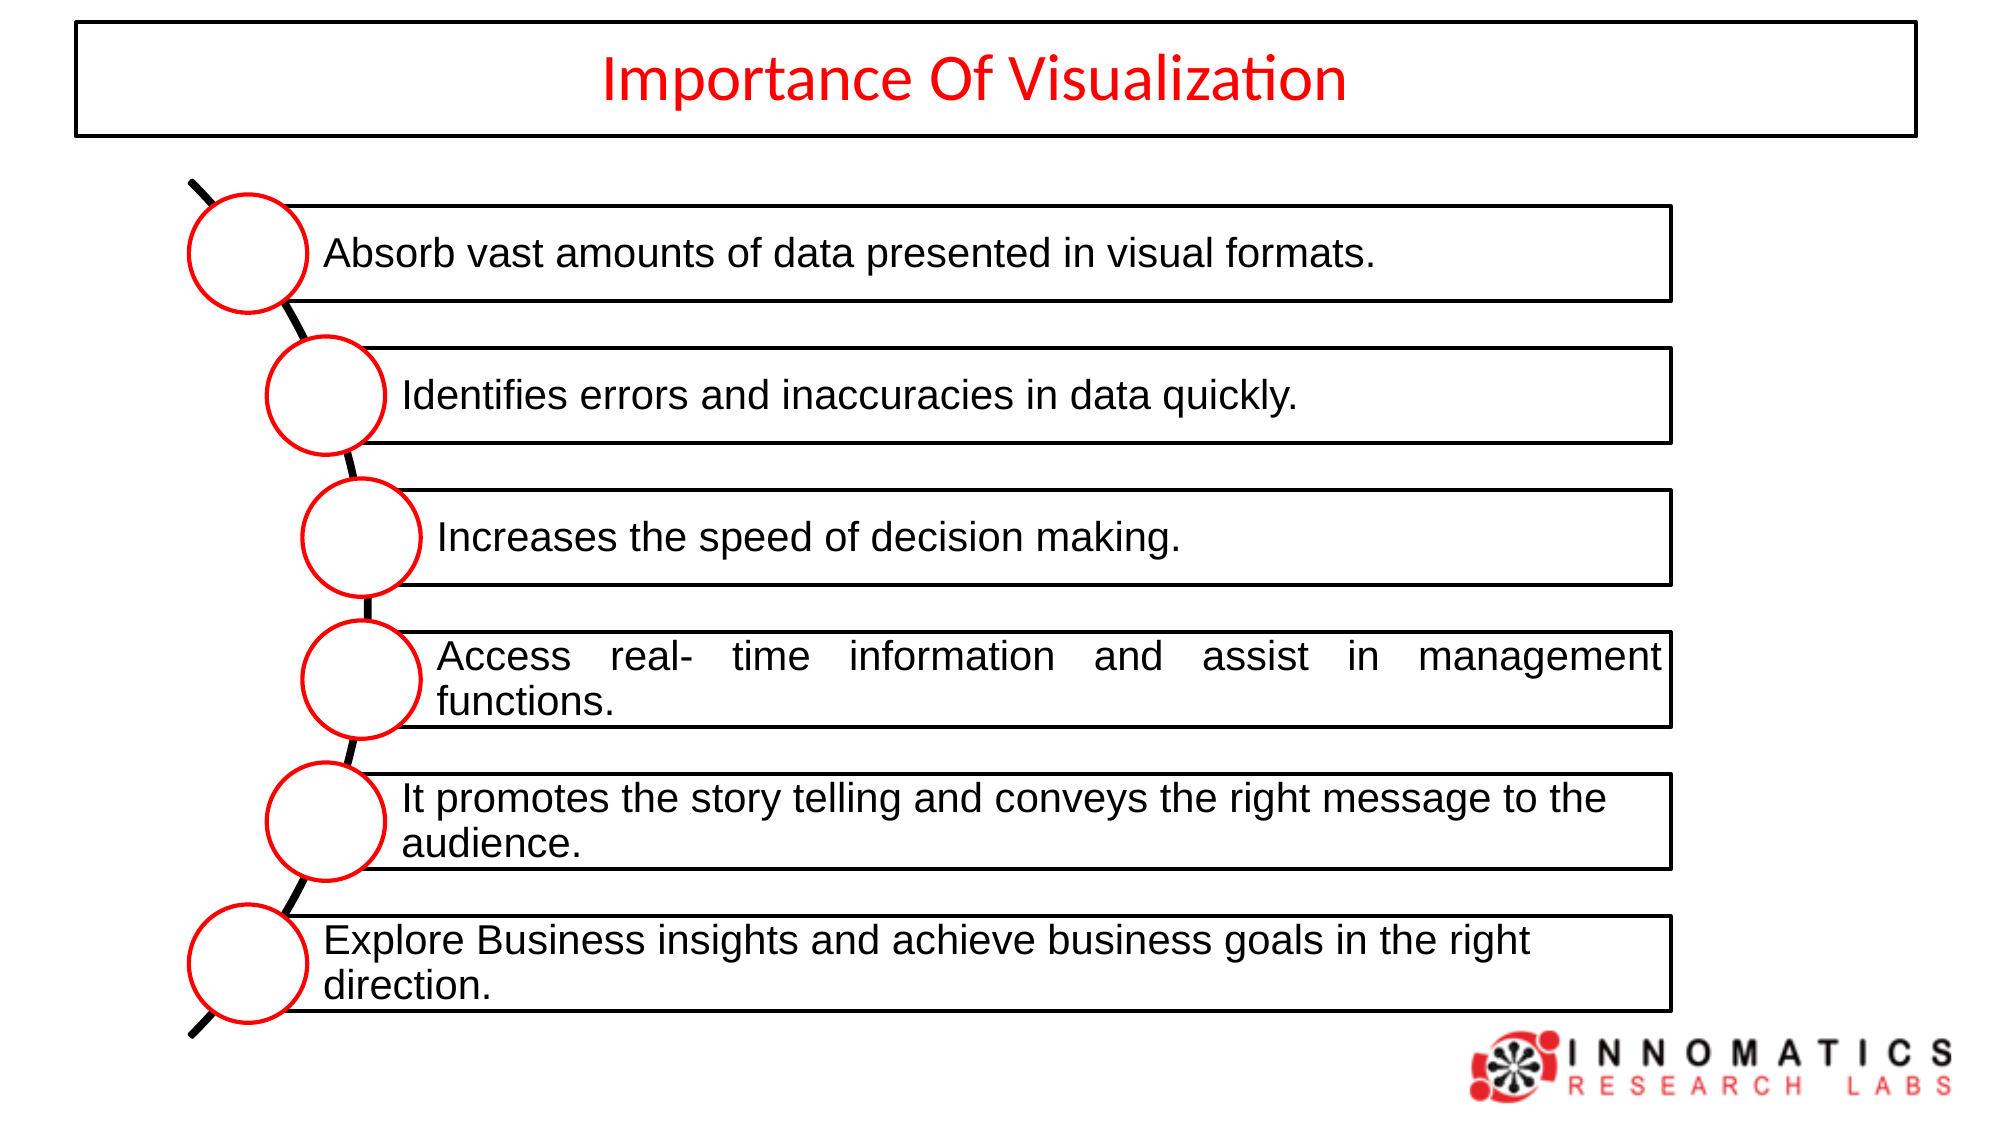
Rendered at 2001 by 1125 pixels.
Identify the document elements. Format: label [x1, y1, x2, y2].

picture [1445, 1014, 1975, 1125]
text_box [175, 158, 1684, 1059]
text_box [74, 20, 1918, 138]
